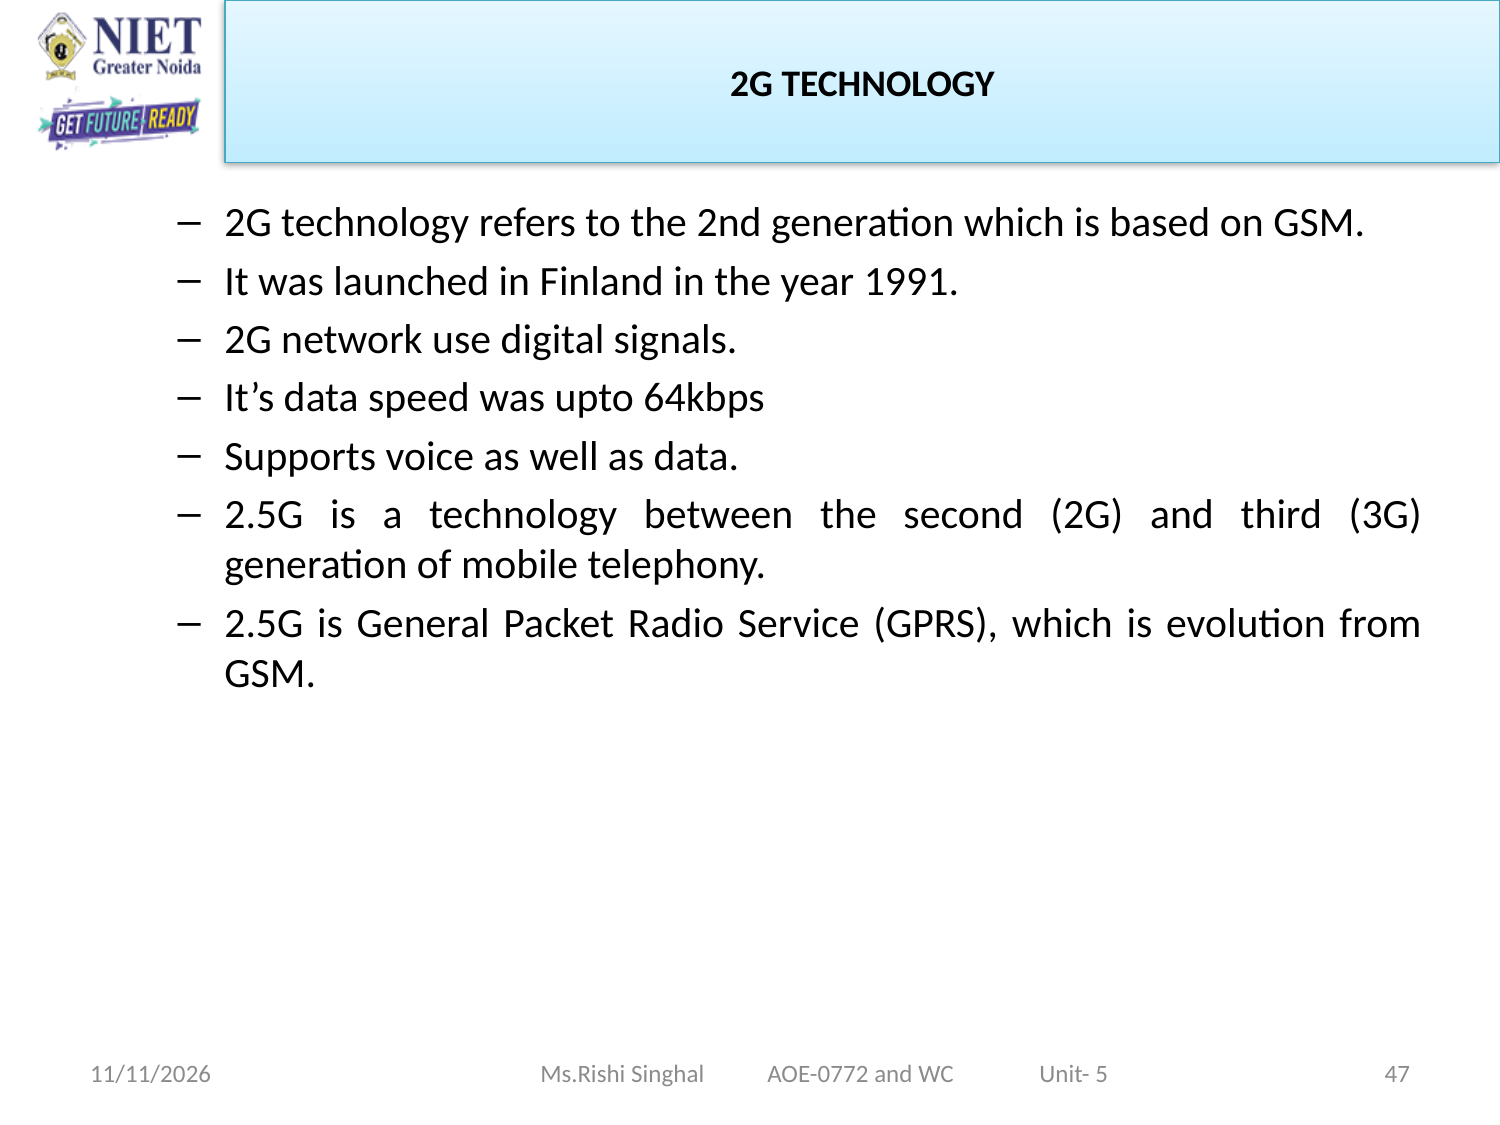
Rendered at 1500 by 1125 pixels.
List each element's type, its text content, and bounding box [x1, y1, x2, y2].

slide_number 47 [1074, 1042, 1425, 1103]
footer Ms.Rishi Singhal AOE-0772 and WC Unit- 5 [412, 1042, 1074, 1103]
list 2G technology refers to the 2nd generation which is based on GSM. It was launched in Finland in the year 1991. 2G network use digital signals. It’s data speed was upto 64kbps Supports voice as well as data. 2.5G is a technology between the second (2G) and third (3G) generation of mobile telephony. 2.5G is General Packet Radio Service (GPRS), which is evolution from GSM. [87, 187, 1438, 930]
text_box 2G TECHNOLOGY [238, 0, 1500, 163]
picture [0, 0, 238, 163]
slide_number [75, 1042, 412, 1103]
